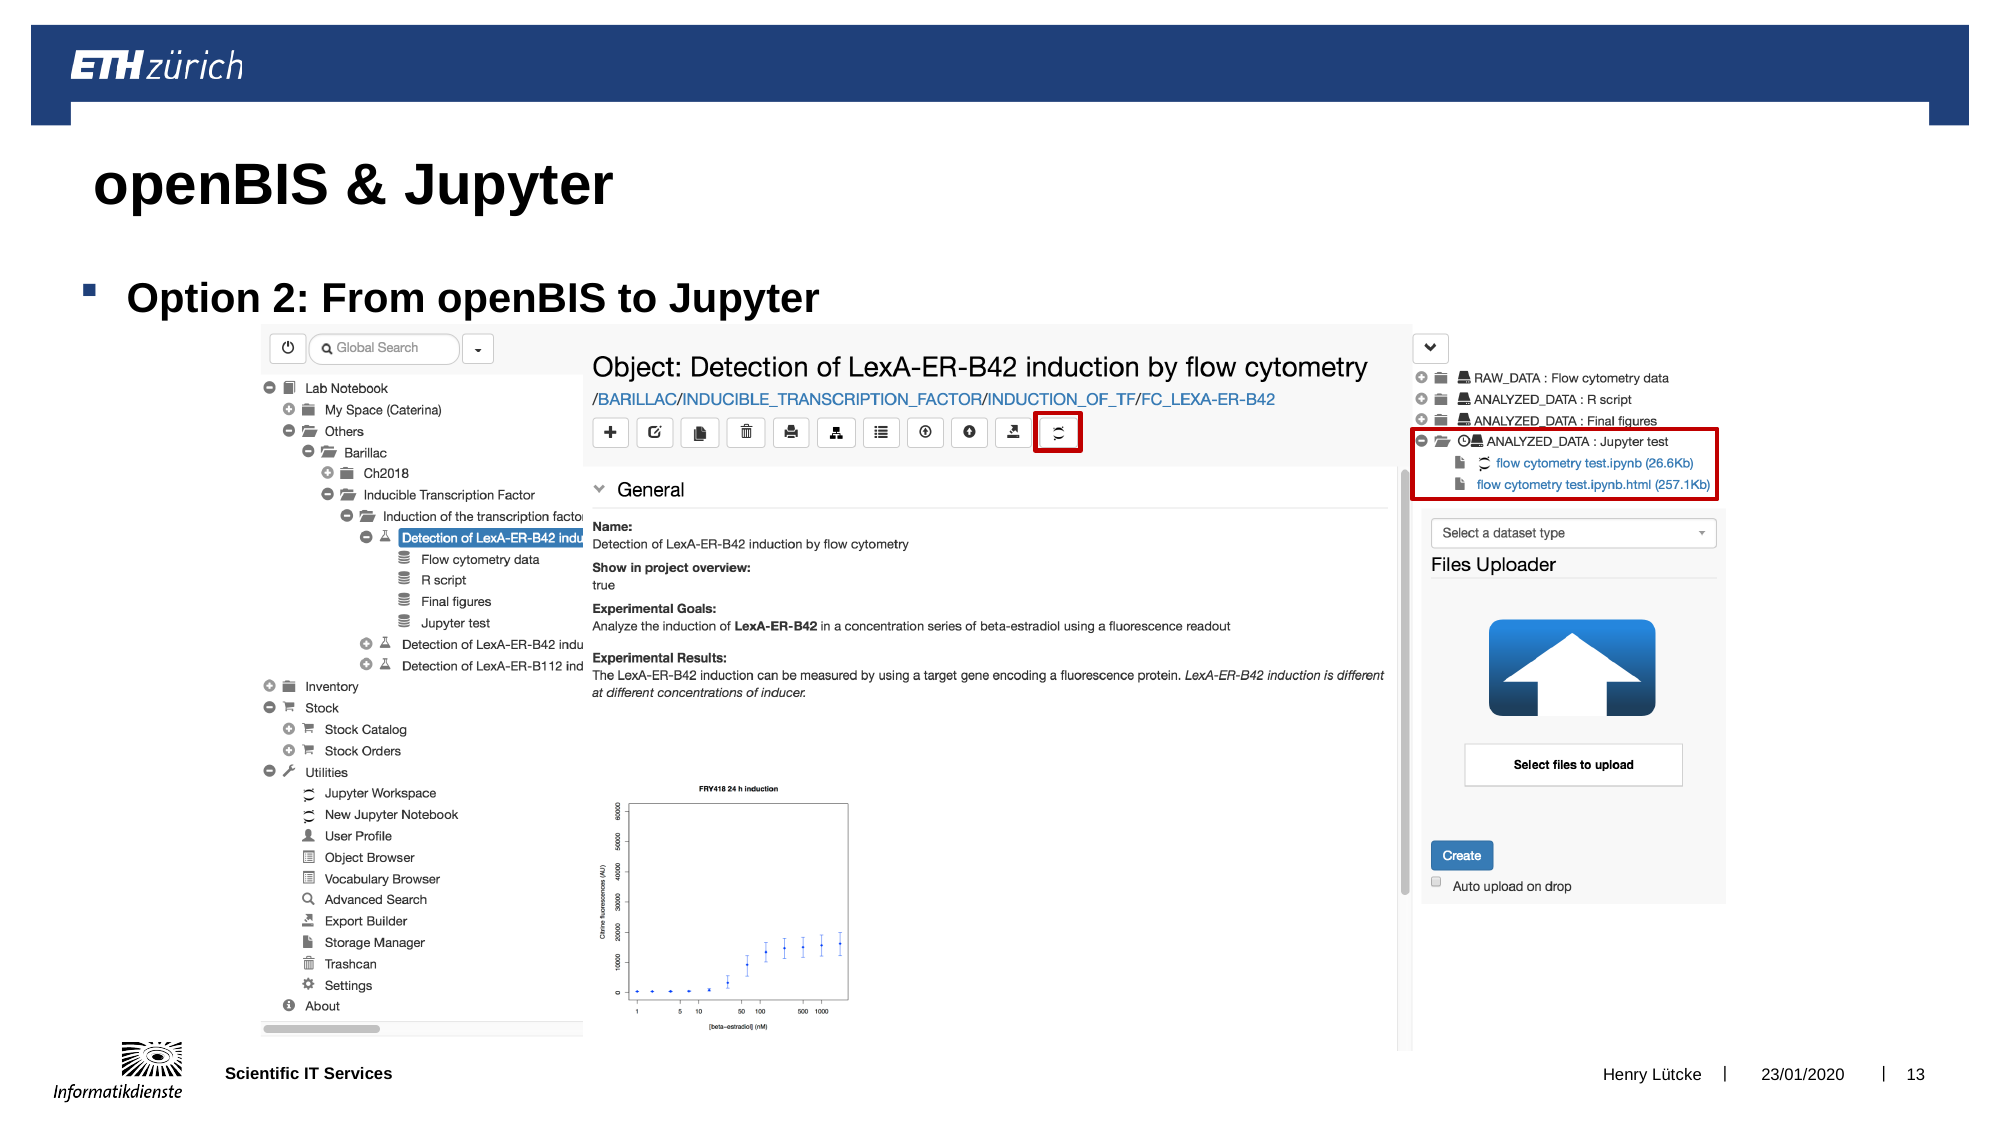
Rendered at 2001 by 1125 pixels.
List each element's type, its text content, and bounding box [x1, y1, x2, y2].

footer Henry Lütcke [999, 1059, 1702, 1112]
picture [260, 323, 1737, 1051]
title openBIS & Jupyter [70, 101, 1930, 262]
text_box Option 2: From openBIS to Jupyter [65, 238, 1896, 329]
picture [53, 1042, 182, 1106]
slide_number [1736, 1034, 1870, 1112]
slide_number 13 [1886, 1034, 1946, 1112]
